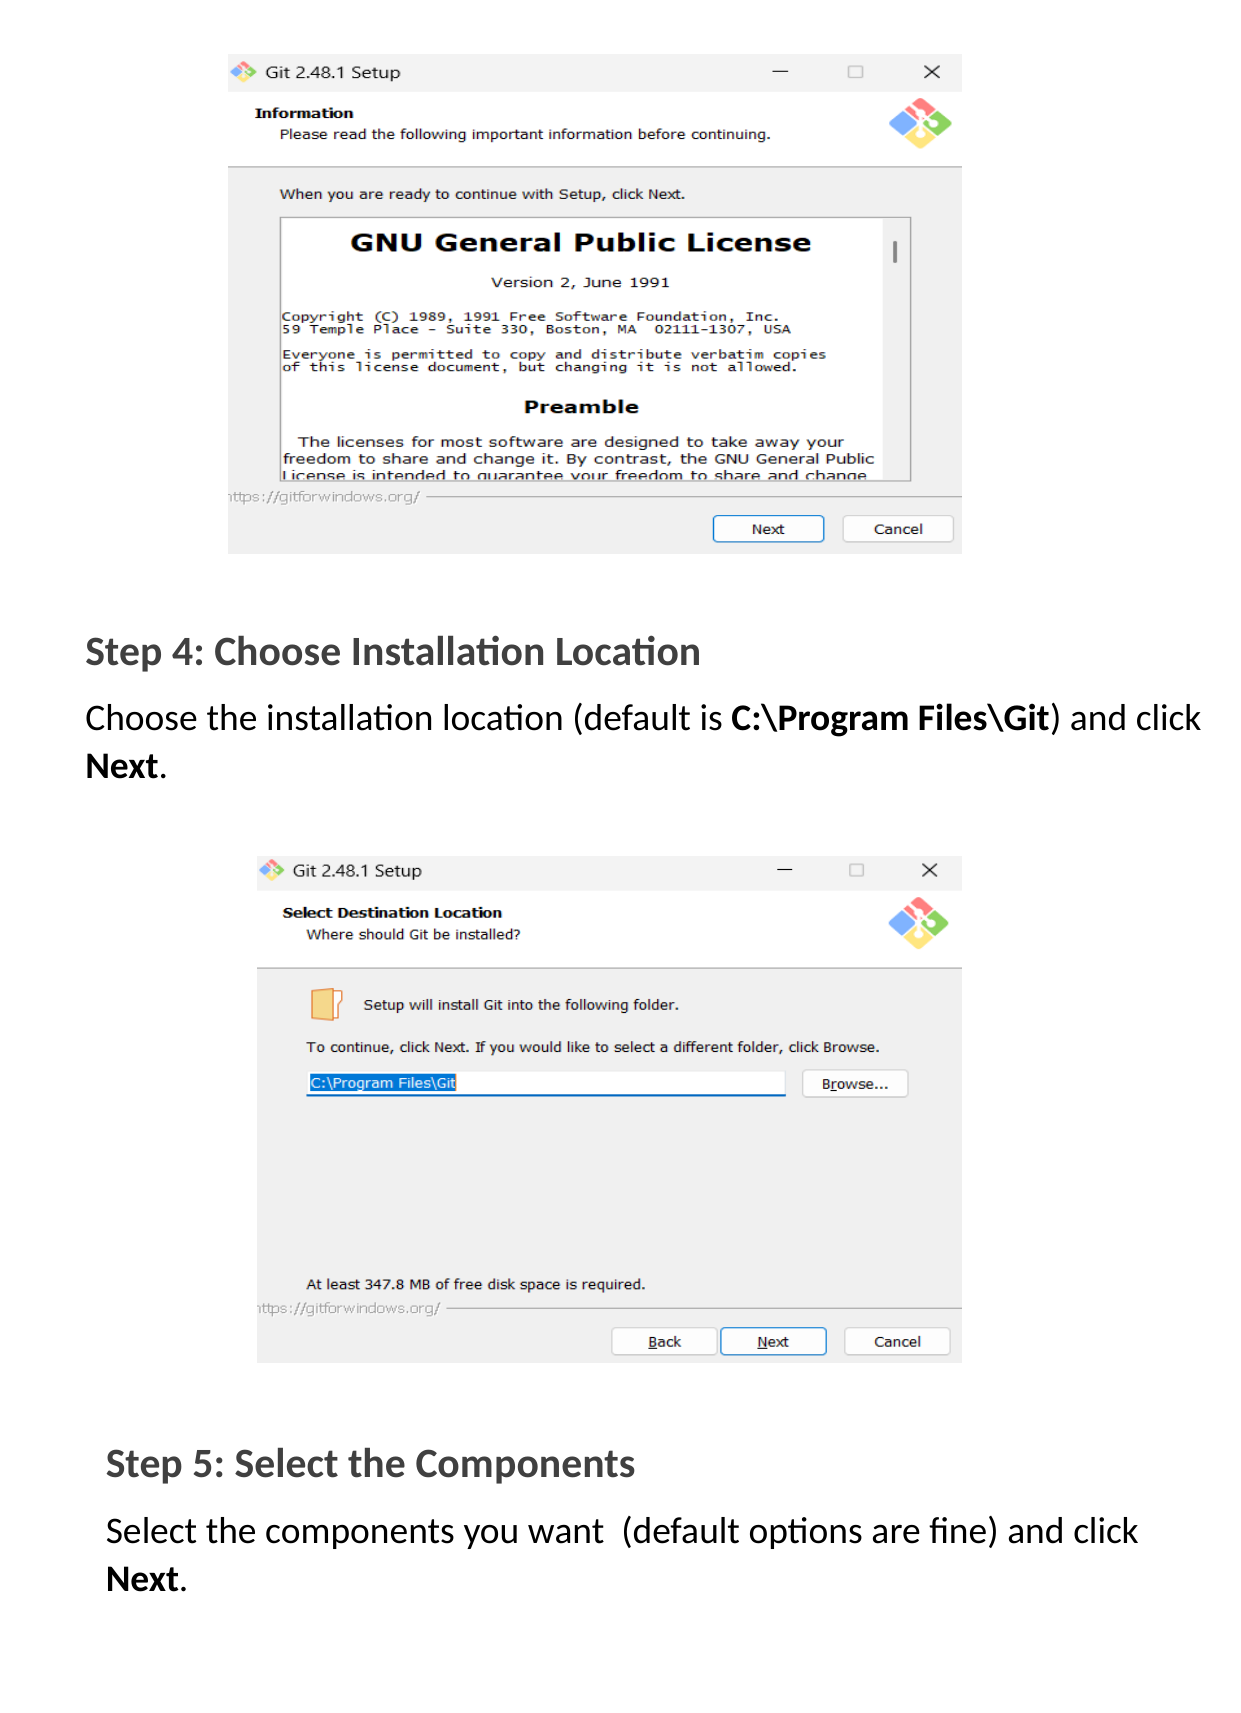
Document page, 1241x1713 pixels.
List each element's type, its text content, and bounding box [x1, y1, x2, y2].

text_box Step 4: Choose Installation Location Choose the installation location (default is C:\Program Files\Git) and click Next. [70, 612, 1241, 794]
picture [228, 54, 962, 554]
text_box Step 5: Select the Components Select the components you want (default options are fine) and click Next. [91, 1424, 1241, 1607]
picture [257, 856, 962, 1363]
